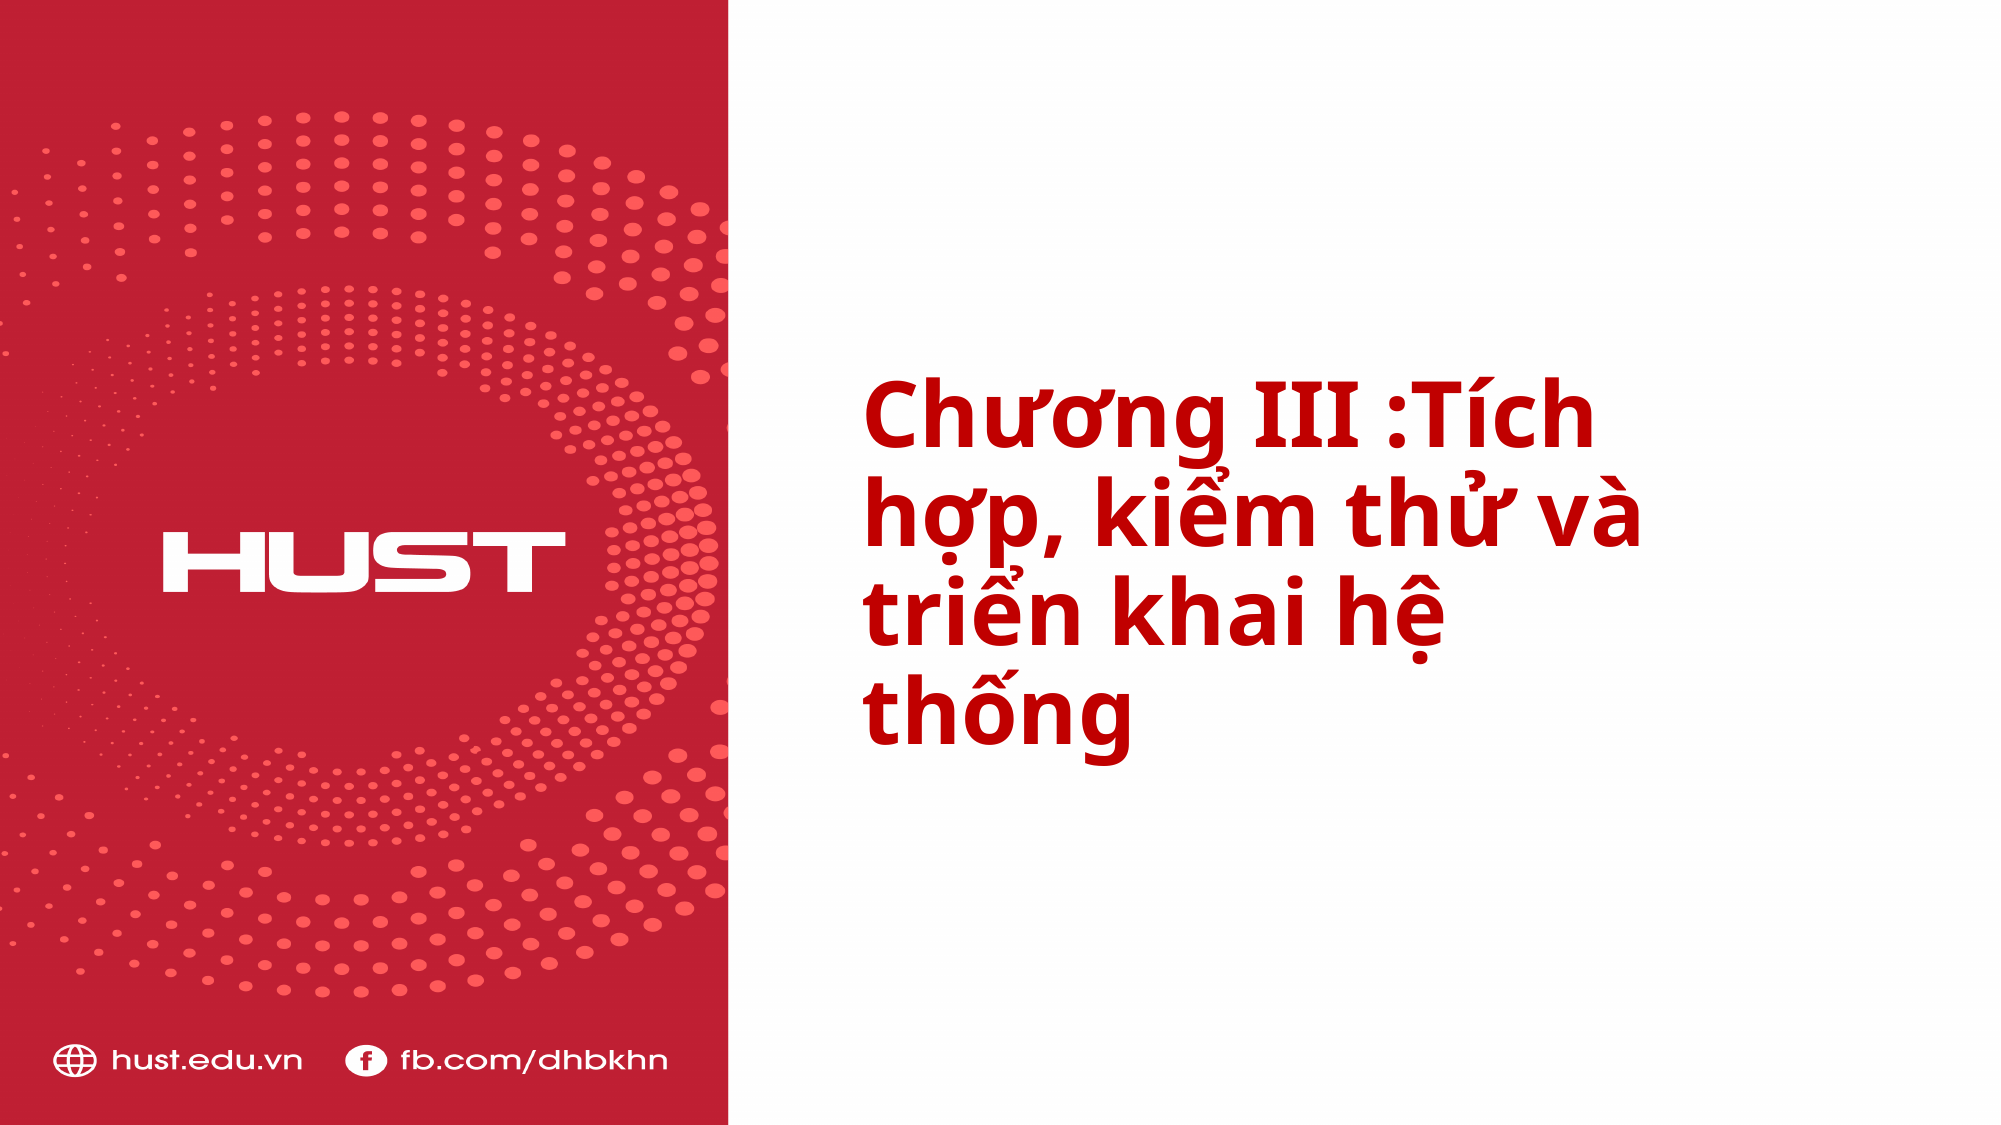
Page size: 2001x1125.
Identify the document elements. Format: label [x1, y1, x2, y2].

text_box [793, 239, 1958, 821]
picture [0, 0, 2001, 1125]
